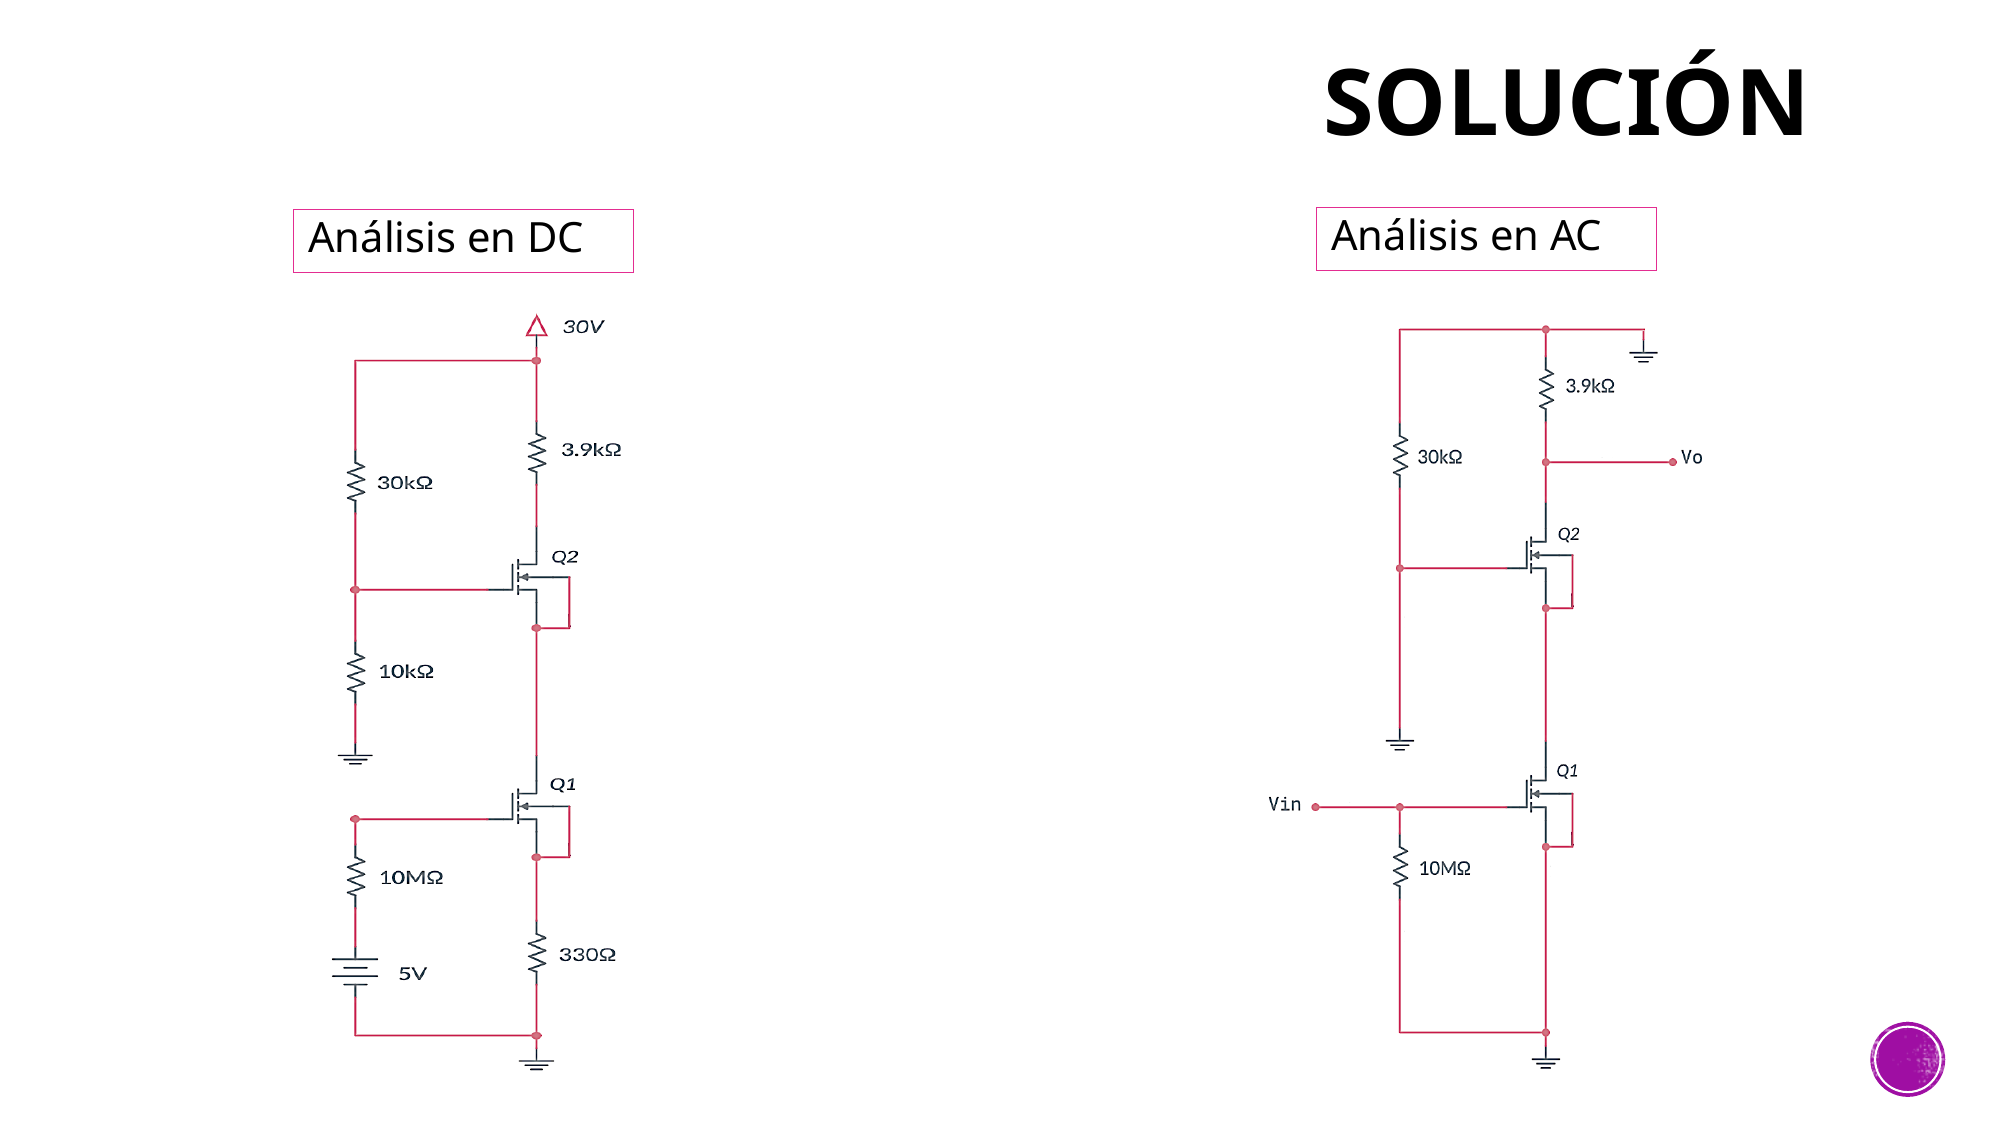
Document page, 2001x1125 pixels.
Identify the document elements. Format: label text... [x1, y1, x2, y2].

list Análisis en DC [293, 209, 634, 273]
title SOLUCIÓN [174, 48, 1825, 163]
text_box Análisis en AC [1316, 207, 1657, 271]
picture [303, 310, 648, 1076]
picture [1266, 310, 1707, 1076]
